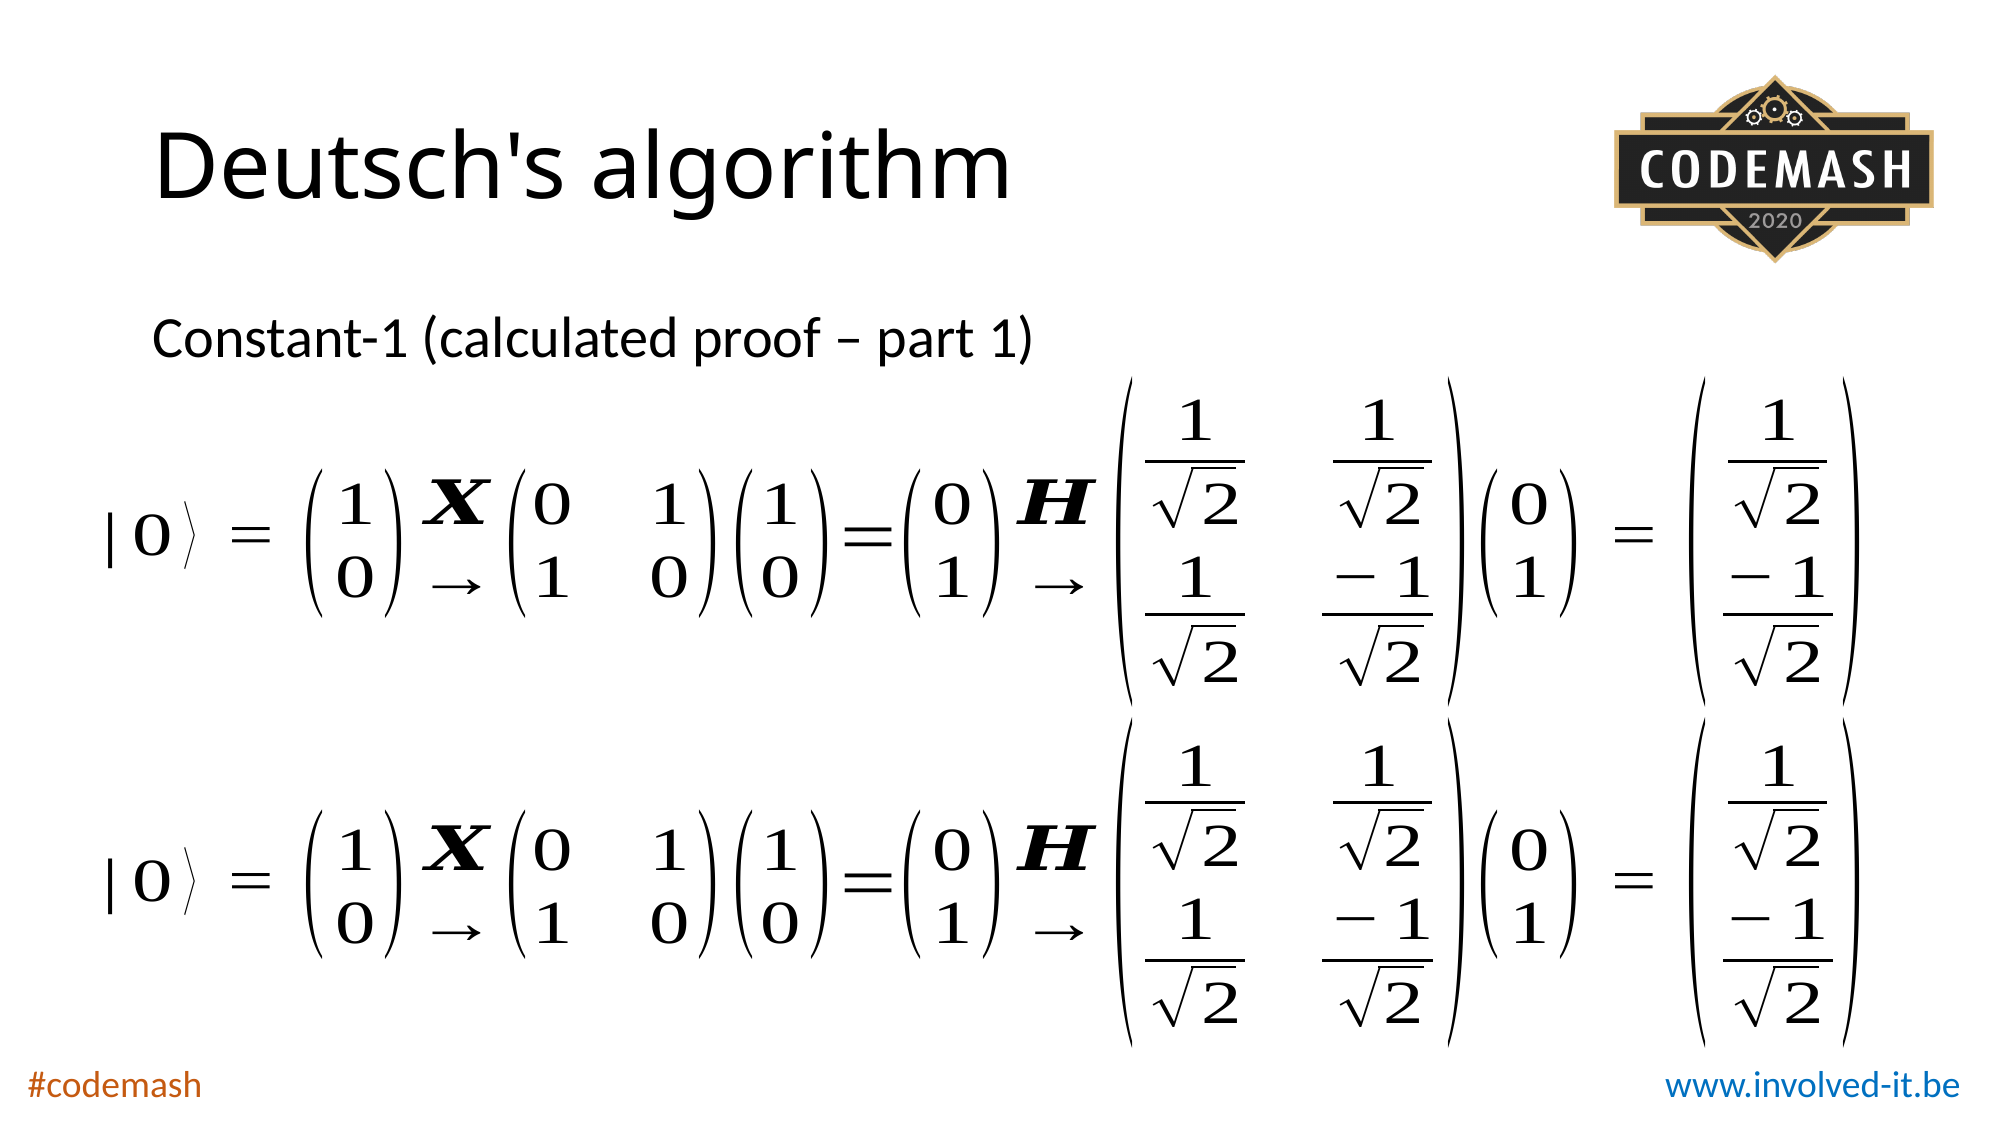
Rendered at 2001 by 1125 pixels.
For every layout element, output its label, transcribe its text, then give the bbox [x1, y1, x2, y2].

list Constant-1 (calculated proof – part 1) [137, 299, 1863, 1014]
title Deutsch's algorithm [137, 59, 1538, 278]
picture [1538, 73, 2001, 264]
